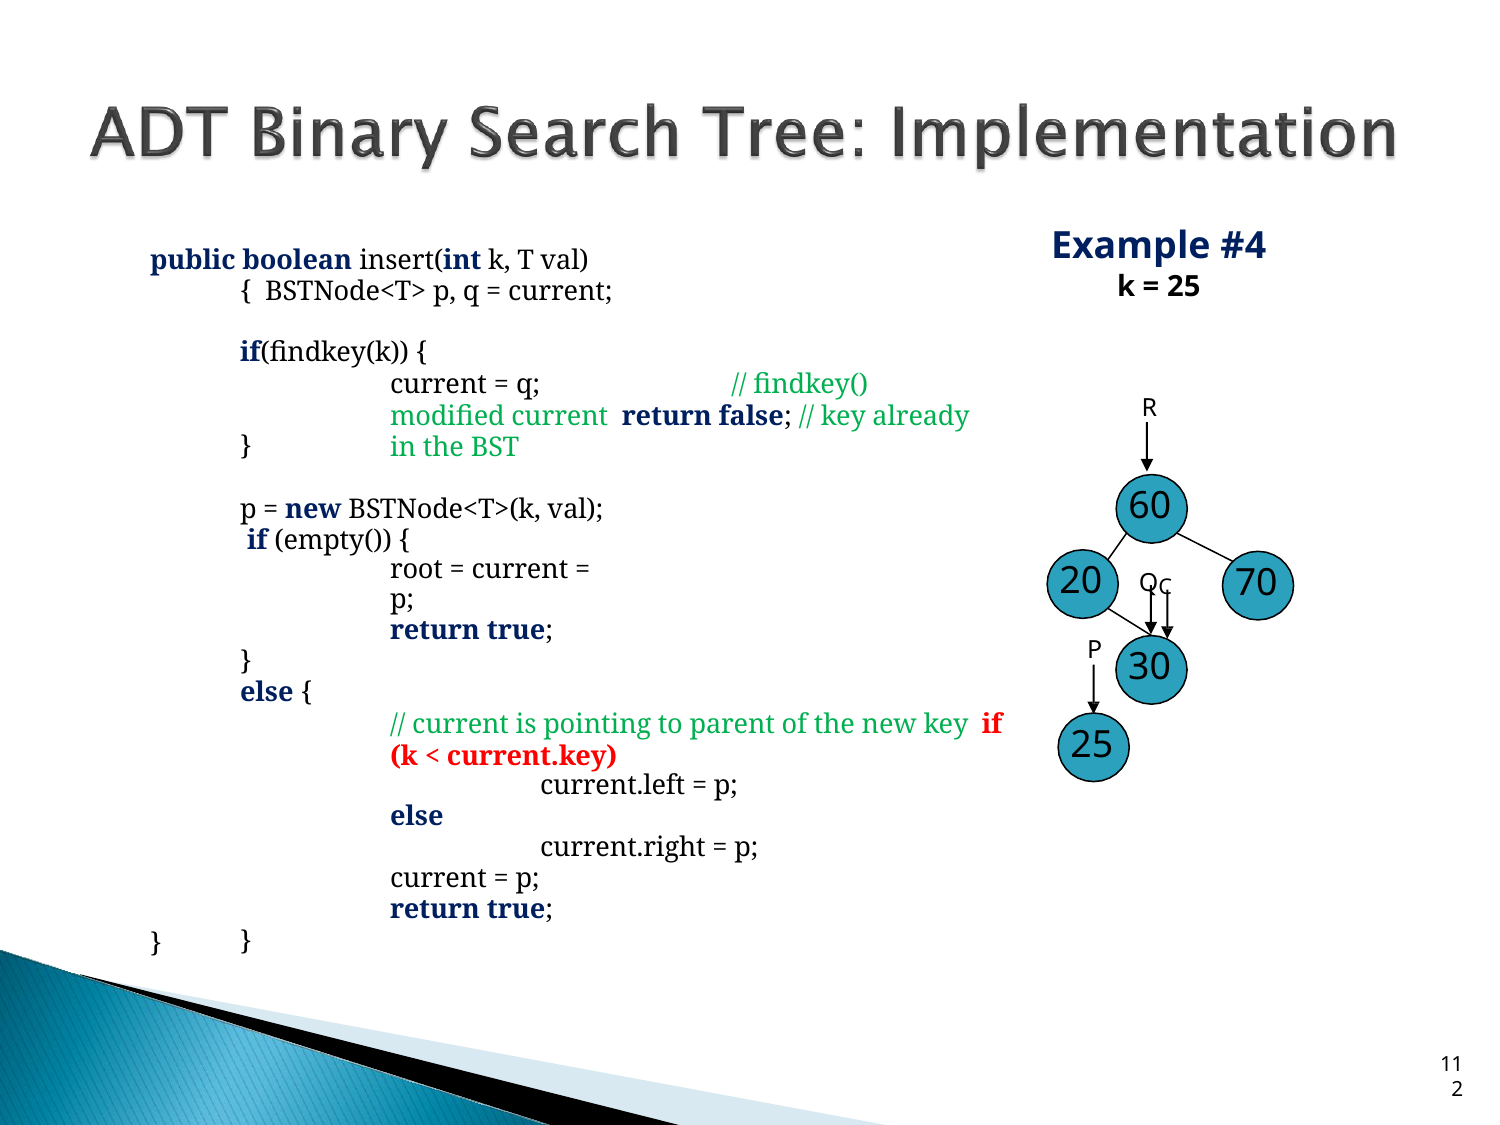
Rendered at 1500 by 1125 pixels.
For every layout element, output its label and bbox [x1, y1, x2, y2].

text_box [237, 492, 1029, 957]
title [232, 220, 1268, 409]
text_box [1047, 474, 1294, 782]
text_box [44, 75, 1465, 186]
text_box [237, 409, 974, 462]
text_box [1139, 409, 1160, 472]
picture [0, 948, 558, 1125]
text_box [147, 243, 232, 306]
text_box [147, 925, 166, 959]
slide_number [1435, 1054, 1469, 1125]
